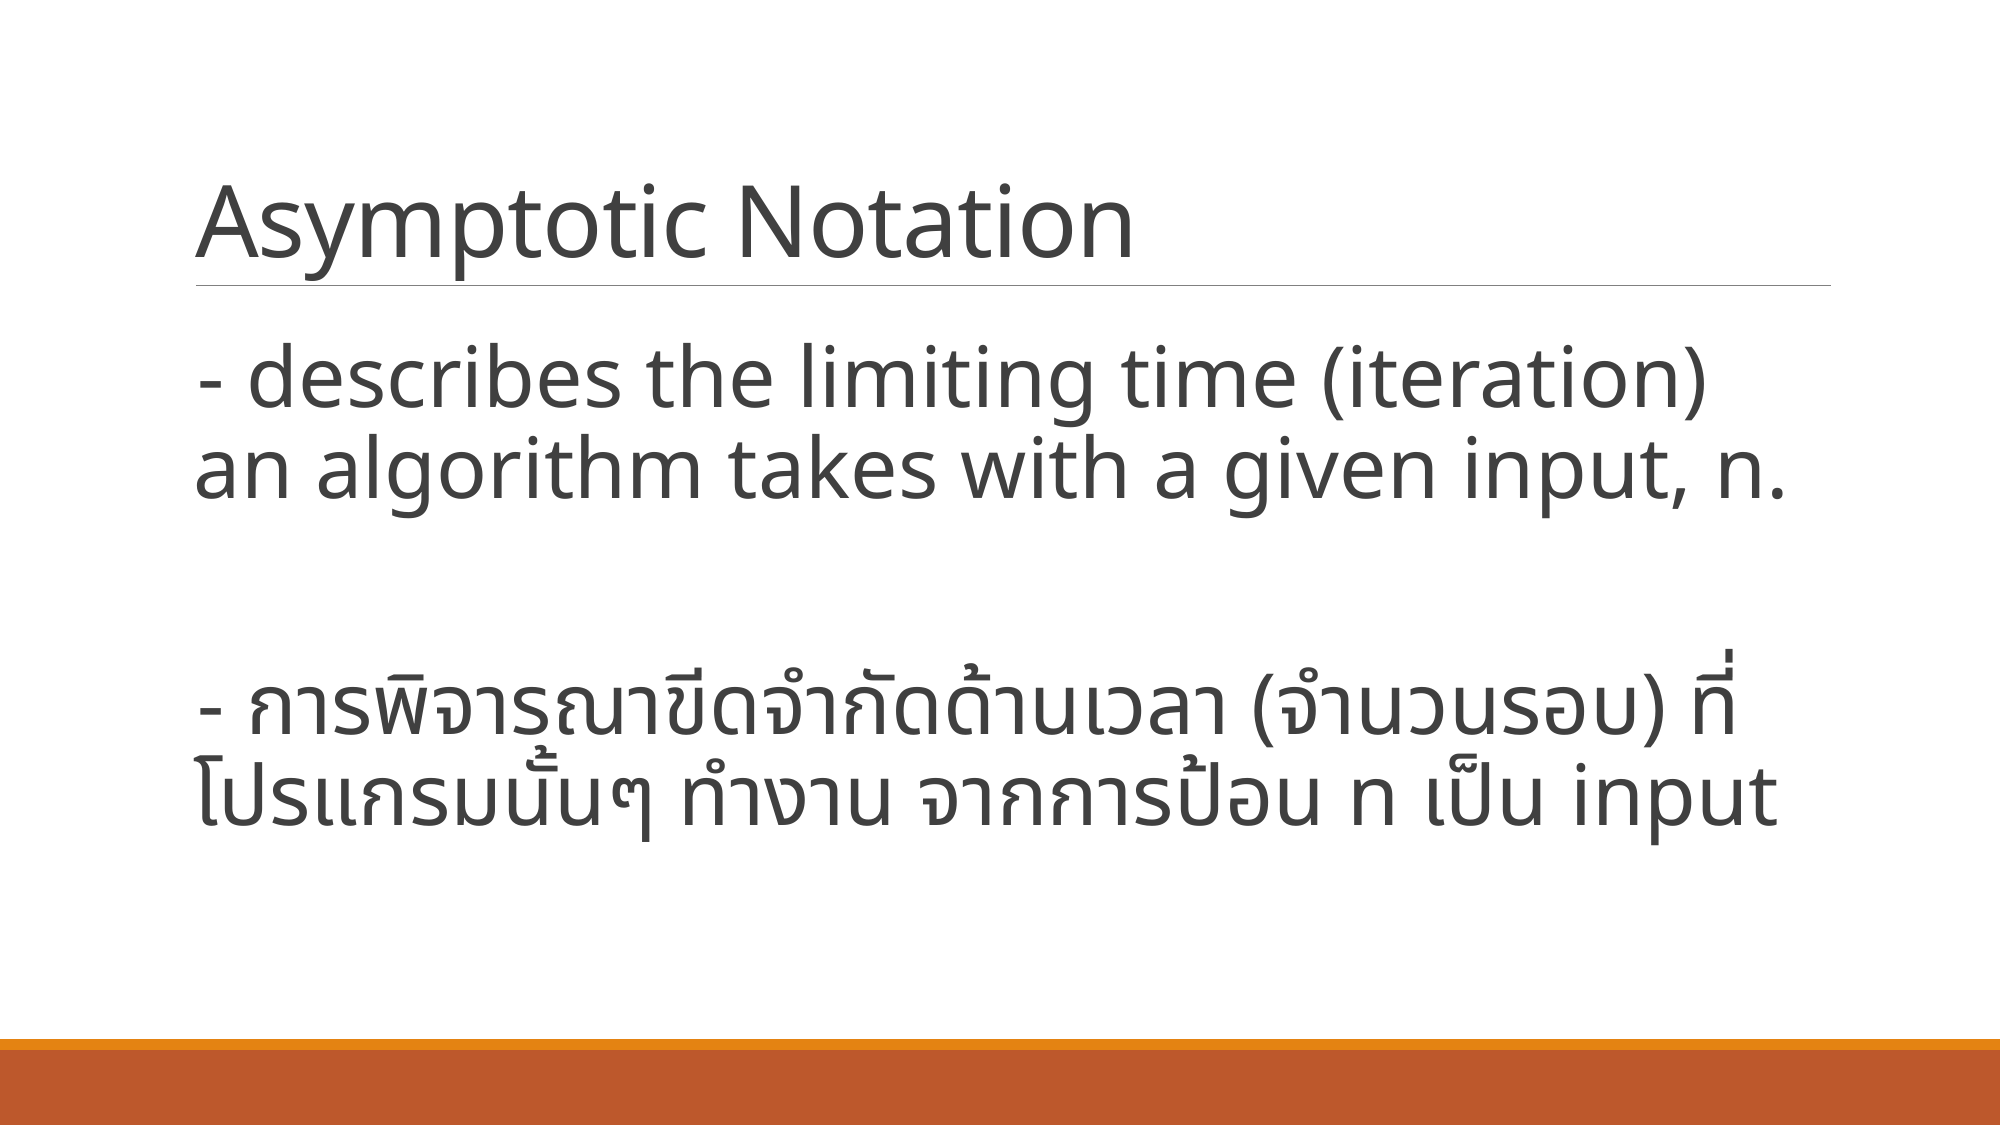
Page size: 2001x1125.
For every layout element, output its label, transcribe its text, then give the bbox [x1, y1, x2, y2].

list - describes the limiting time (iteration) an algorithm takes with a given input, n. - การพิจารณาขีดจำกัดด้านเวลา (จำนวนรอบ) ที่โปรแกรมนั้นๆ ทำงาน จากการป้อน n เป็น input [180, 327, 1830, 988]
title Asymptotic Notation [180, 47, 1830, 285]
